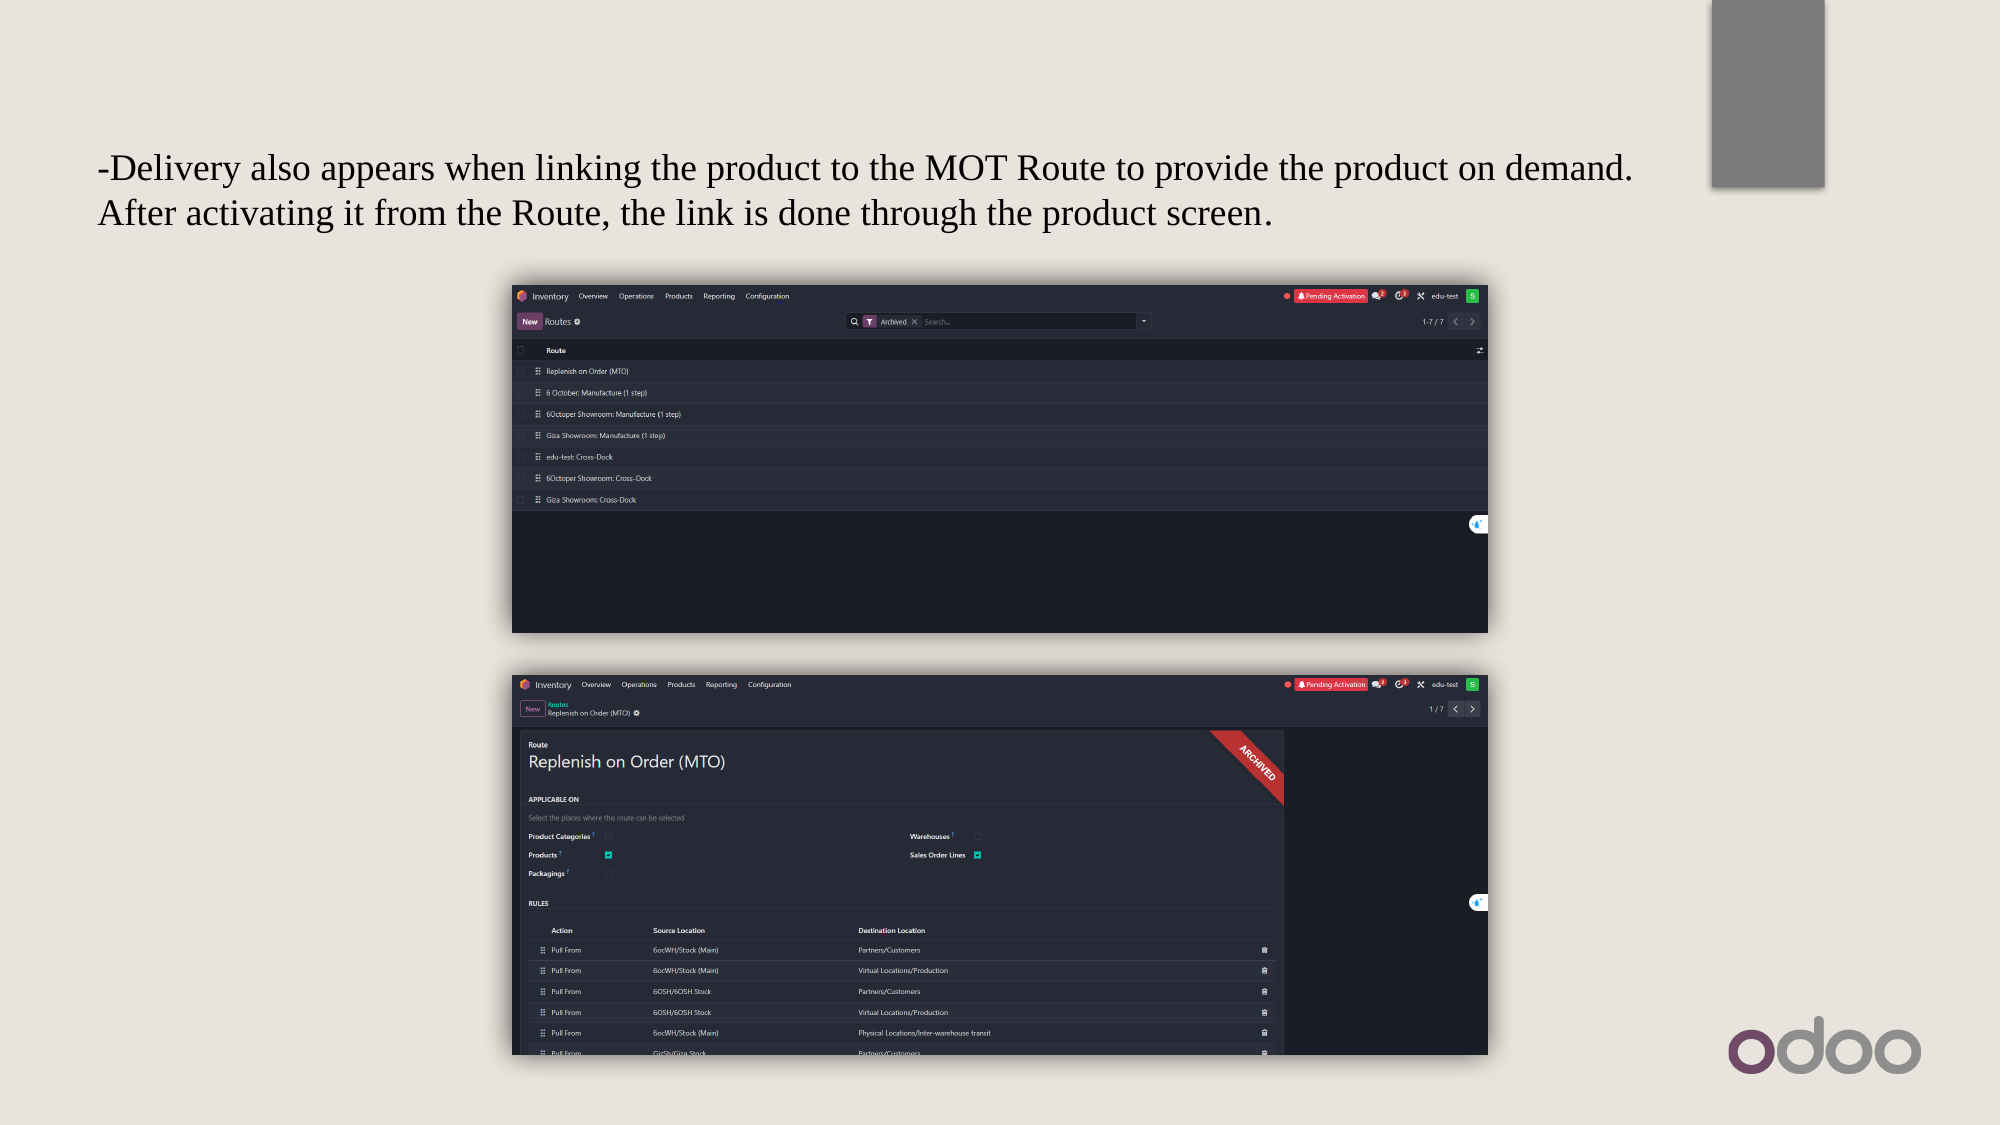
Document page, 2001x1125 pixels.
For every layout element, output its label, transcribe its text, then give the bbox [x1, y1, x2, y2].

picture [1728, 1016, 1921, 1074]
picture [512, 284, 1488, 633]
text_box -Delivery also appears when linking the product to the MOT Route to provide the product on demand. After activating it from the Route, the link is done through the product screen. [82, 135, 1679, 240]
picture [512, 675, 1488, 1055]
